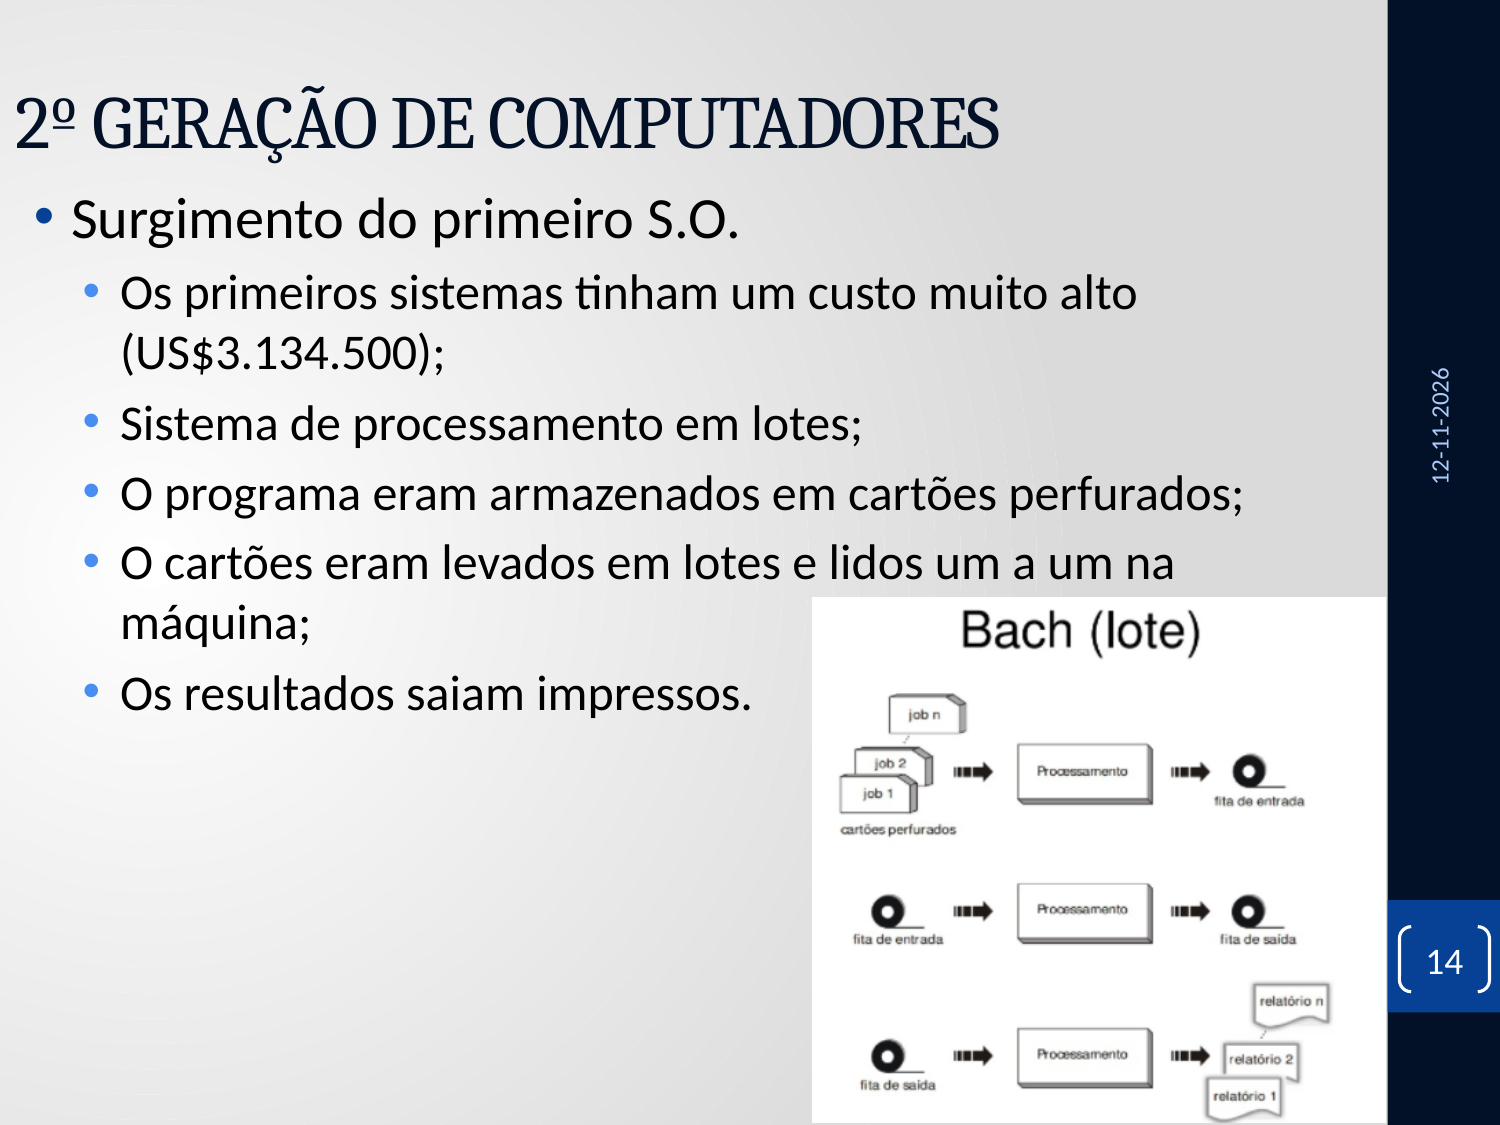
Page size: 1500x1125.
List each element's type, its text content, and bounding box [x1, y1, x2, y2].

text_box 2º GERAÇÃO DE COMPUTADORES [0, 66, 1388, 172]
list Surgimento do primeiro S.O. Os primeiros sistemas tinham um custo muito alto (US$3.134.500); Sistema de processamento em lotes; O programa eram armazenados em cartões perfurados; O cartões eram levados em lotes e lidos um a um na máquina; Os resultados saiam impressos. [0, 172, 1388, 1125]
slide_number 14 [1398, 925, 1492, 994]
picture [811, 597, 1386, 1124]
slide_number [1408, 100, 1469, 501]
